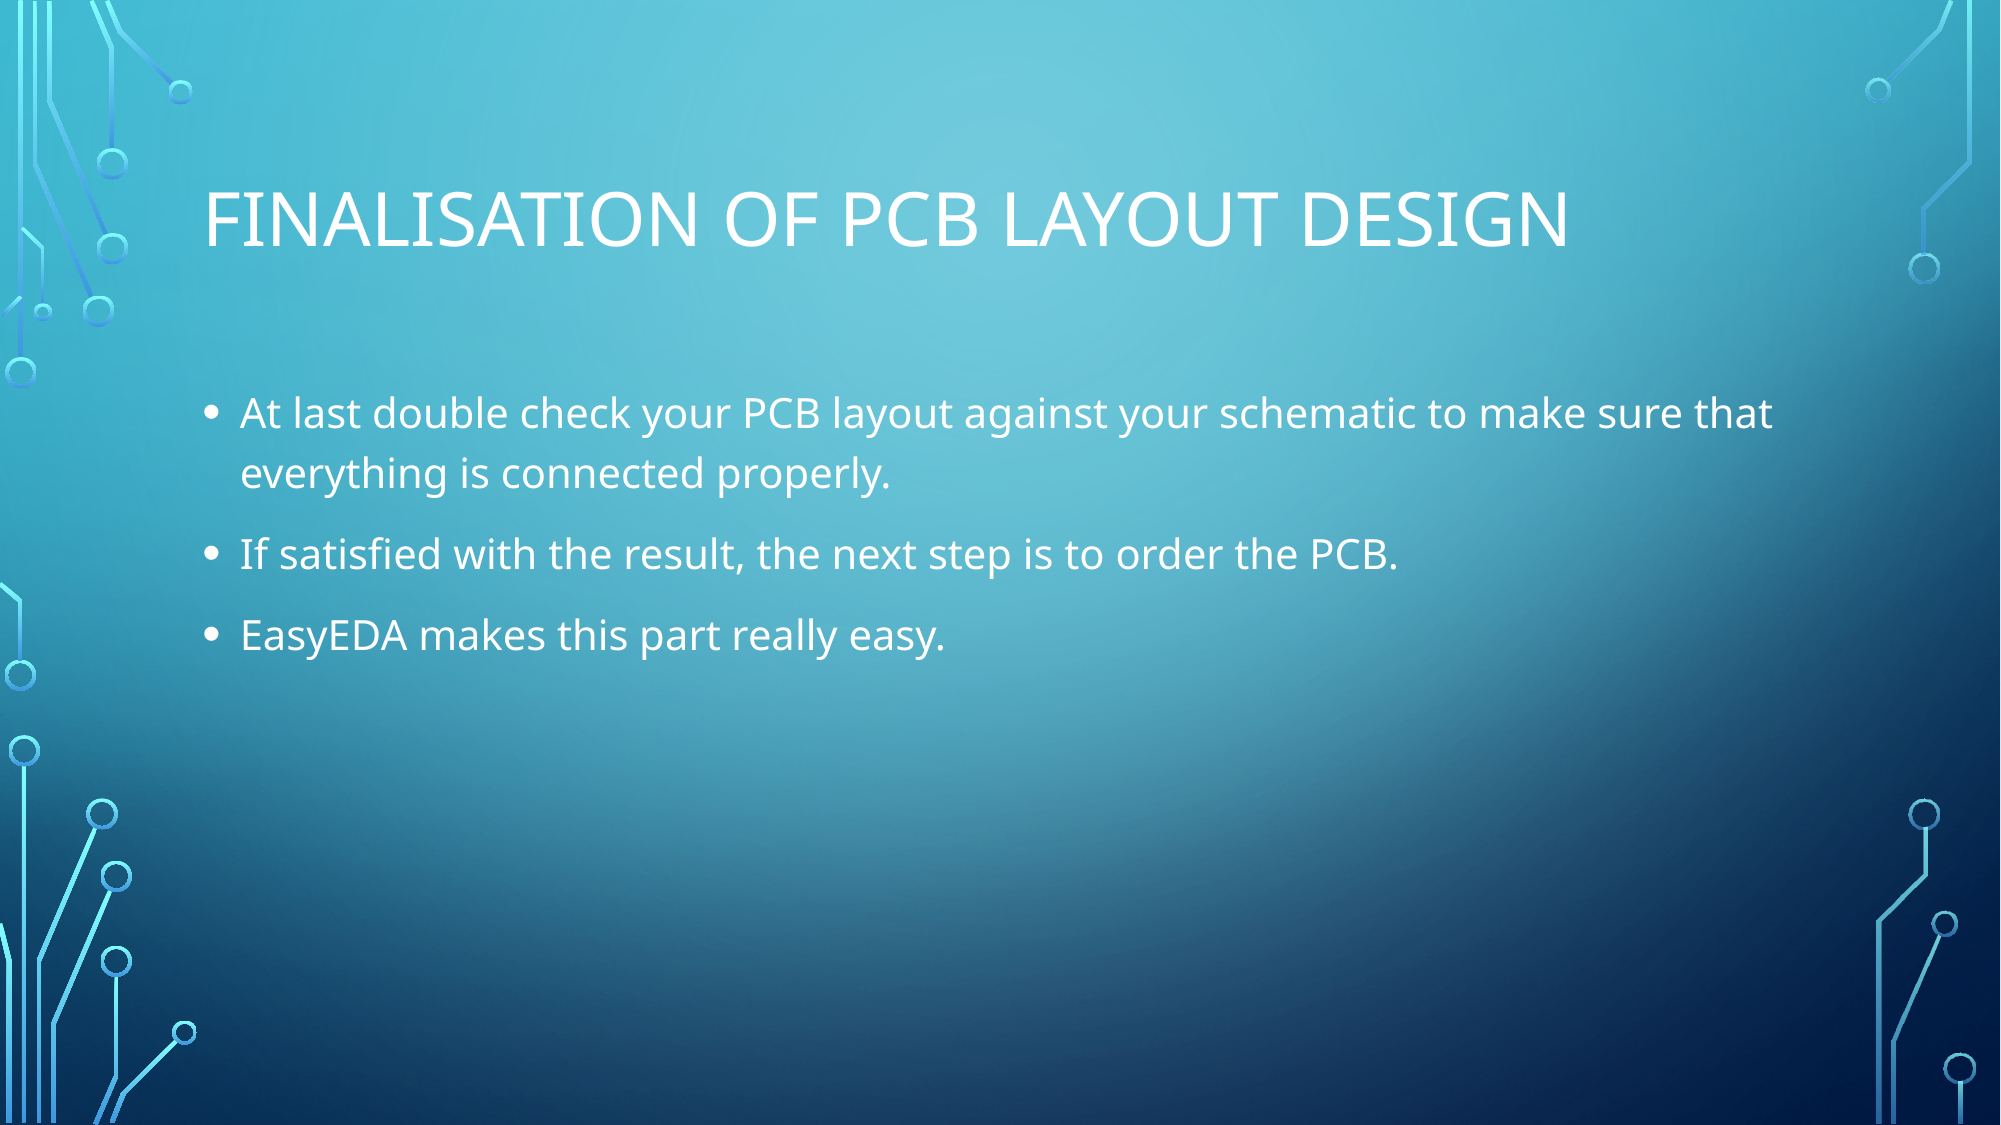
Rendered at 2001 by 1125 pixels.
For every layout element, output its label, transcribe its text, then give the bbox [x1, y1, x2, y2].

title Finalisation of Pcb layout design [187, 101, 1813, 344]
list At last double check your PCB layout against your schematic to make sure that everything is connected properly. If satisfied with the result, the next step is to order the PCB. EasyEDA makes this part really easy. [187, 369, 1813, 950]
